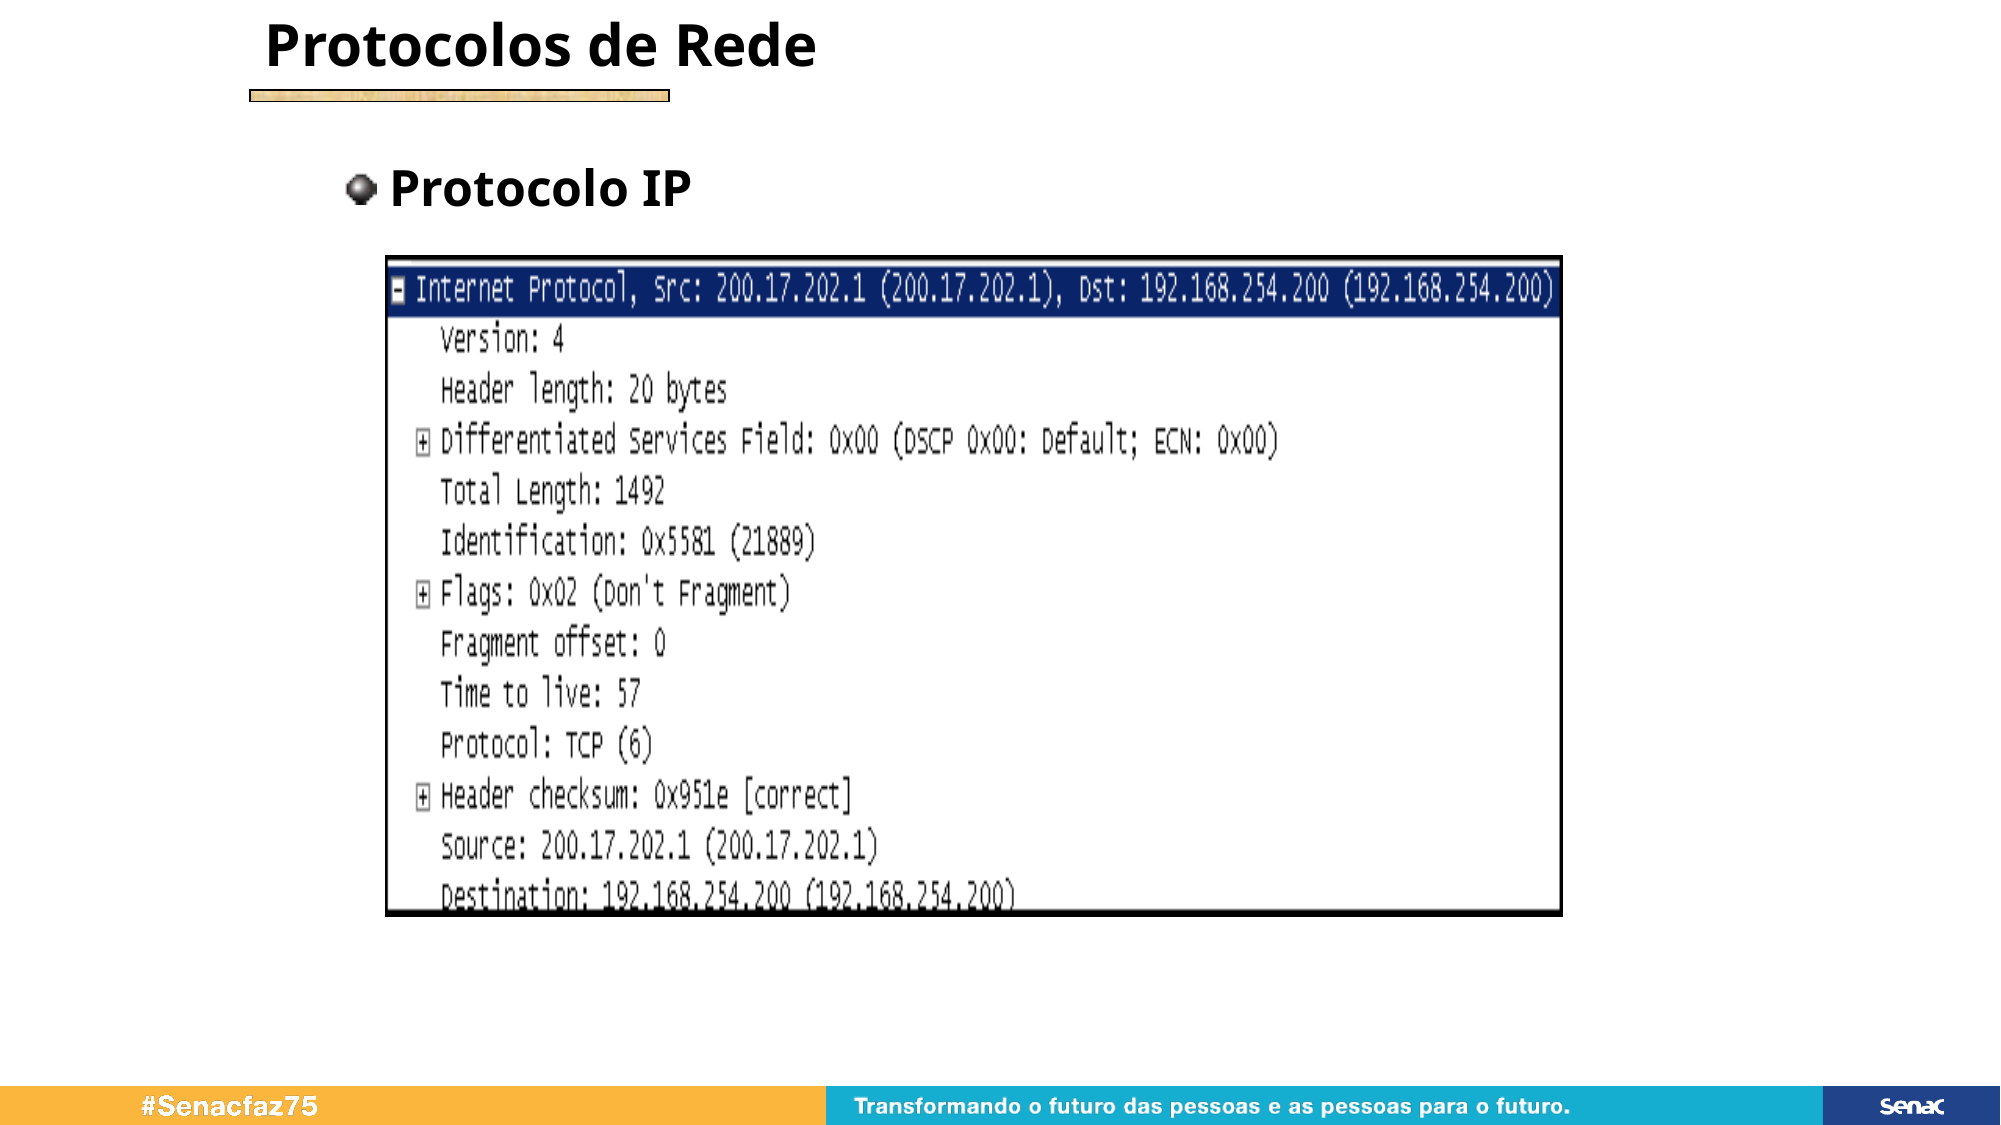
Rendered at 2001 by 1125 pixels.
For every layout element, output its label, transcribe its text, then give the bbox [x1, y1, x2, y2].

text_box Protocolo IP [326, 148, 1697, 225]
picture [0, 1078, 2000, 1125]
text_box Protocolos de Rede [249, 0, 1107, 86]
picture [341, 169, 377, 205]
picture [385, 255, 1563, 918]
text_box [249, 90, 670, 102]
